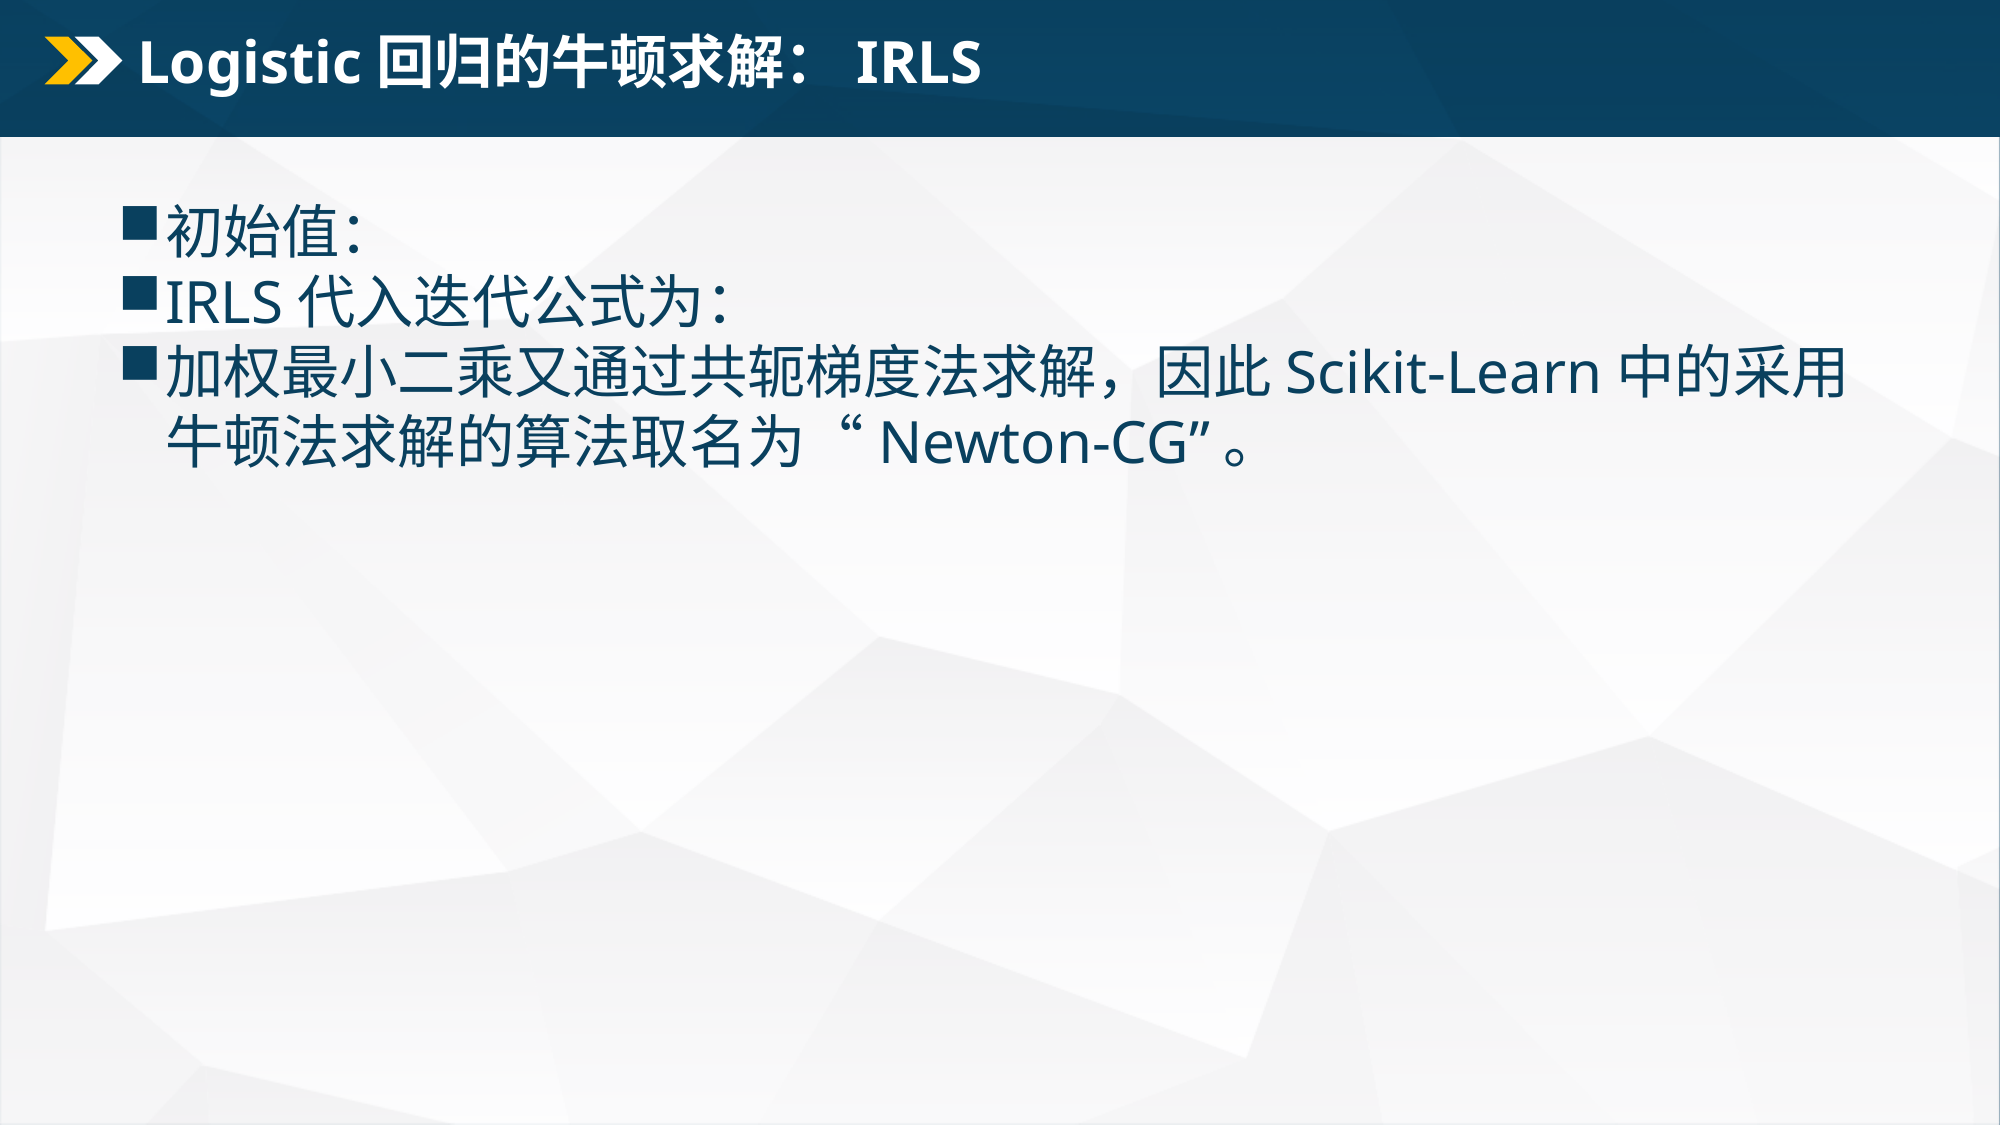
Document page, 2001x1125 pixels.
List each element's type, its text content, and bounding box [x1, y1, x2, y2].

picture [0, 0, 2000, 1125]
title Logistic回归的牛顿求解：IRLS [122, 25, 1723, 137]
